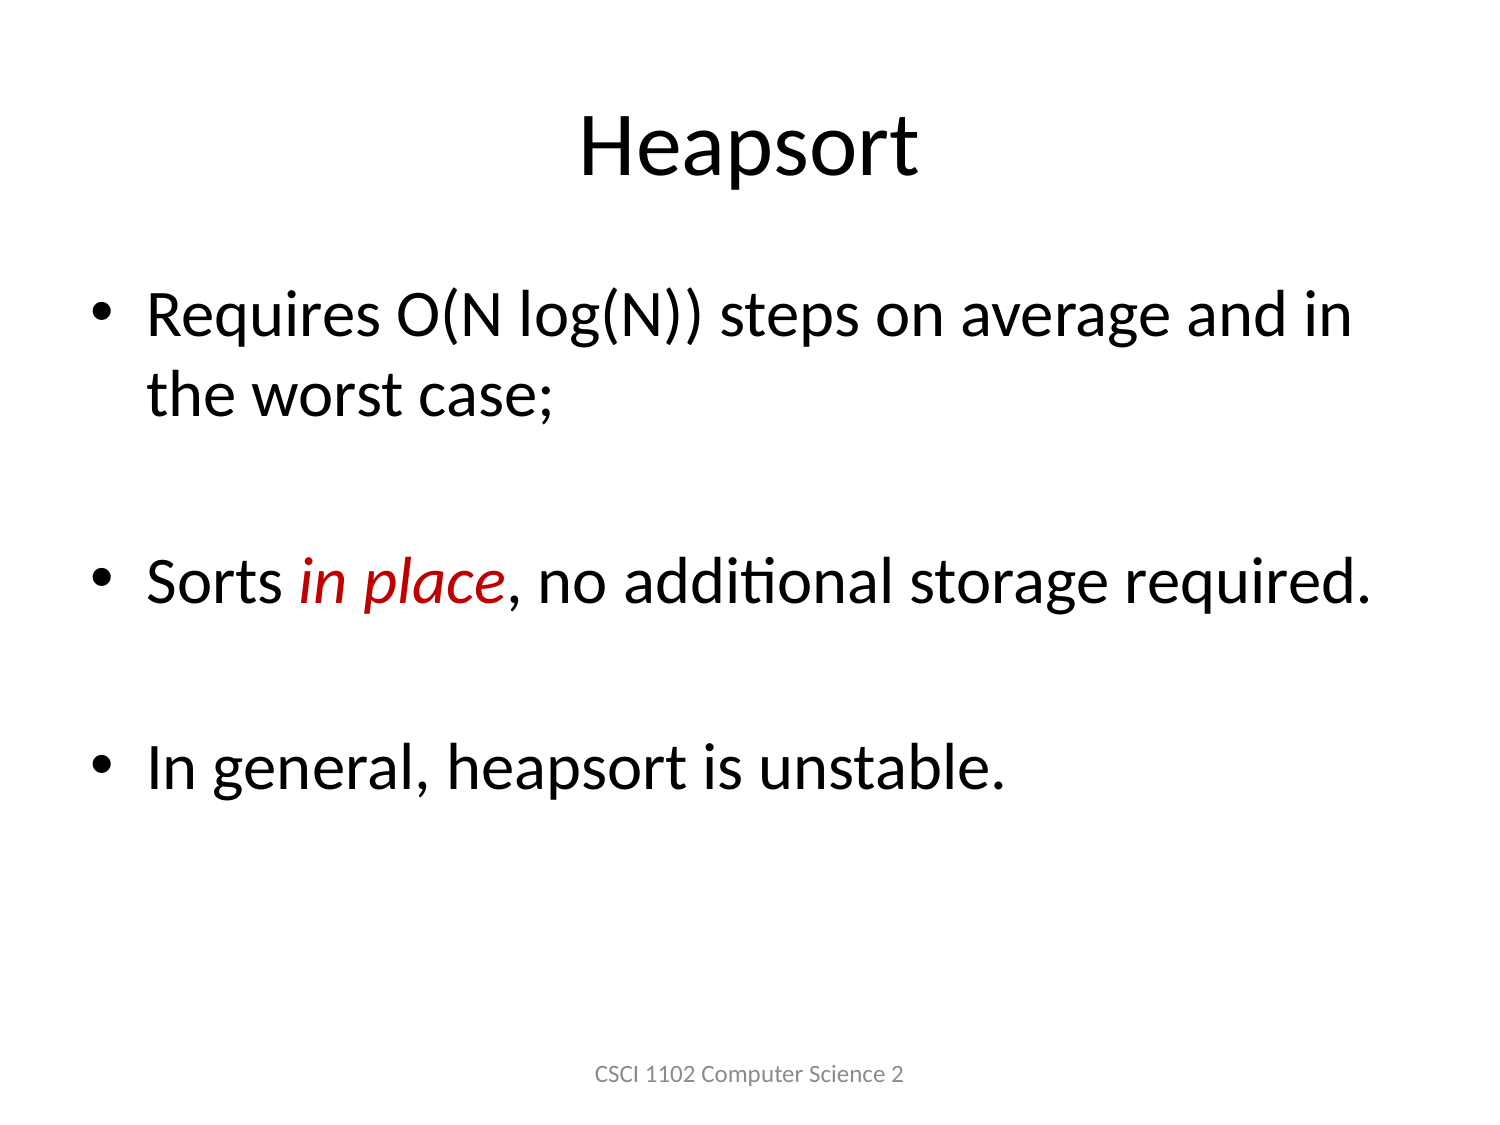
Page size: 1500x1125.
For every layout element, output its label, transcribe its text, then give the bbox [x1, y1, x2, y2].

footer CSCI 1102 Computer Science 2 [512, 1042, 988, 1103]
list Requires O(N log(N)) steps on average and in the worst case; Sorts in place, no additional storage required. In general, heapsort is unstable. [75, 262, 1425, 1005]
title Heapsort [75, 45, 1425, 233]
